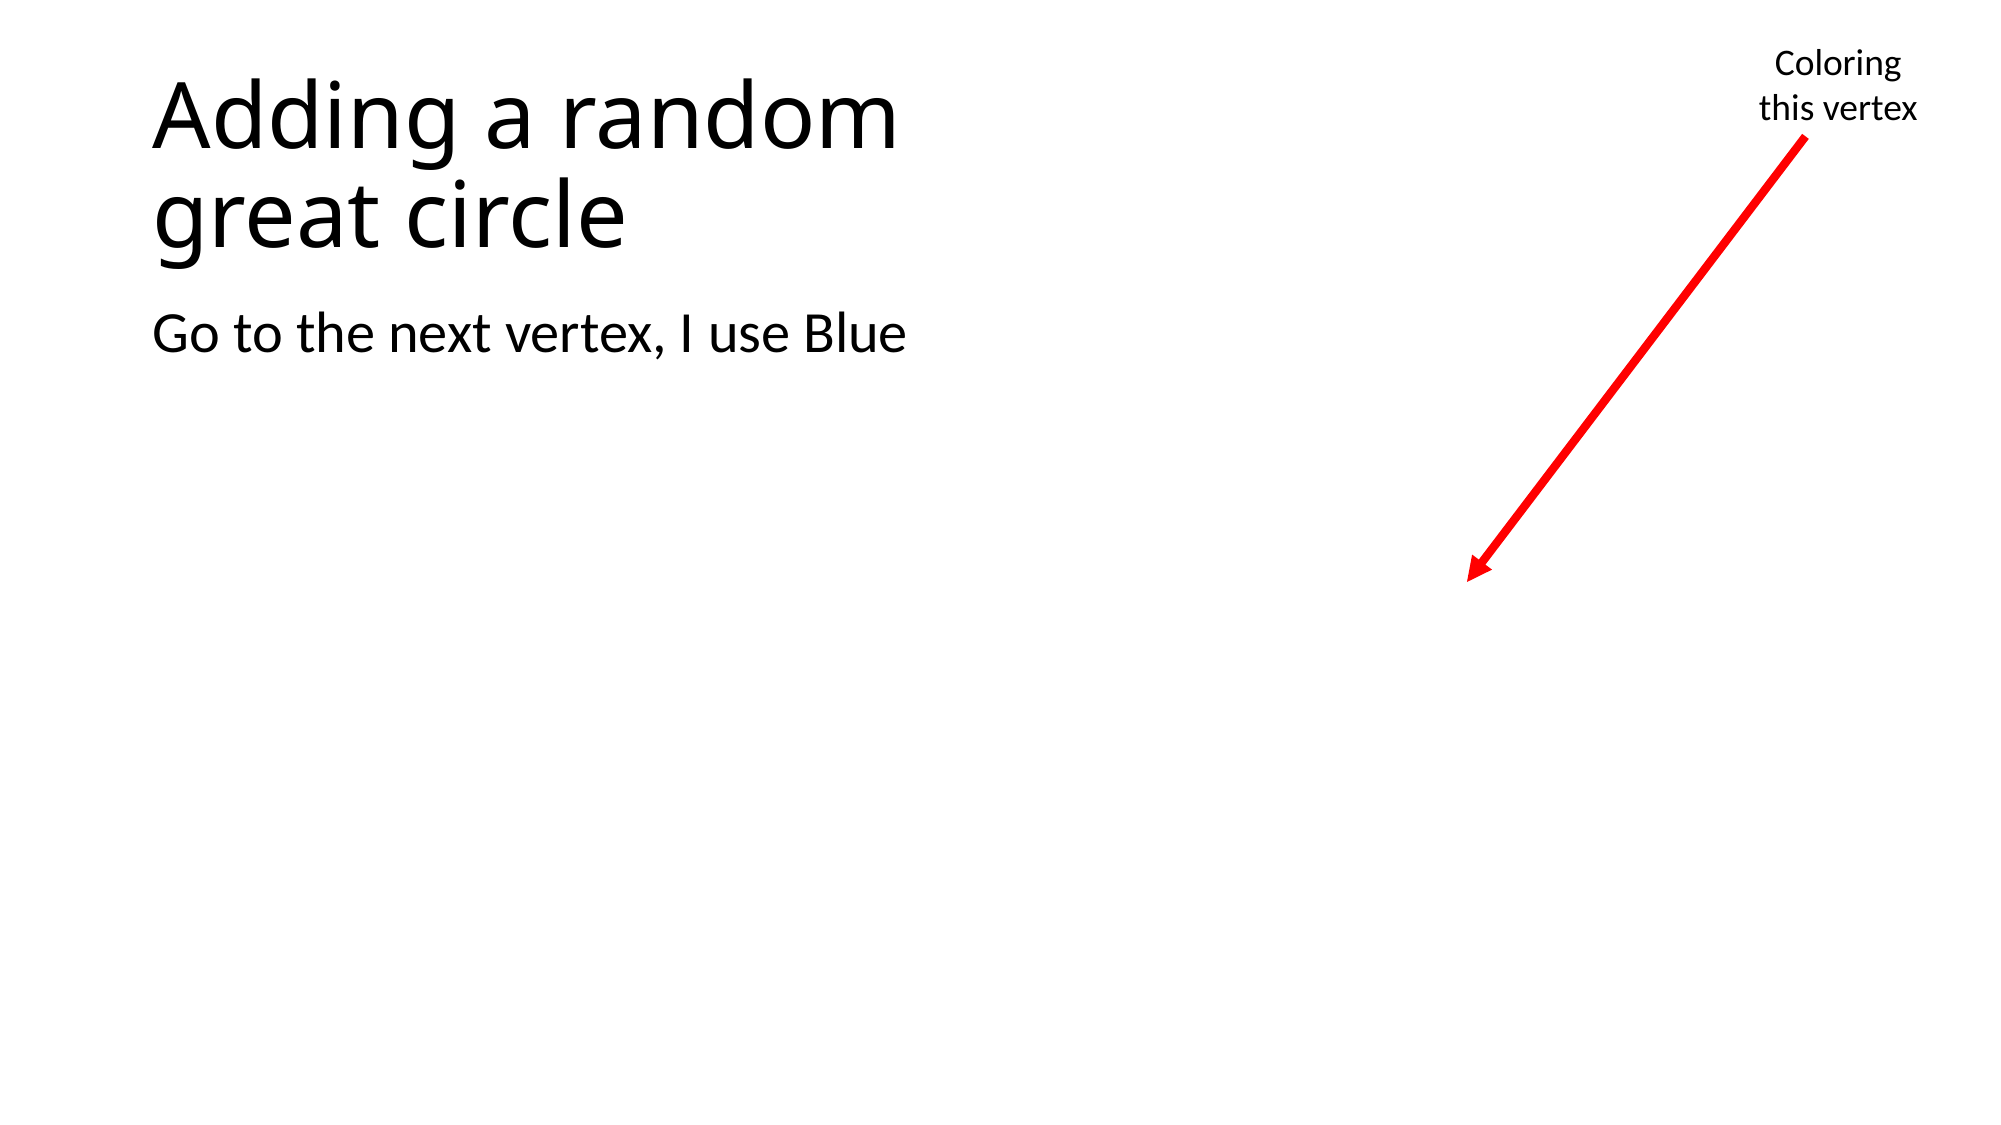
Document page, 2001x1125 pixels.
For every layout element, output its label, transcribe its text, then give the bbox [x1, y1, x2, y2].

text_box Go to the next vertex, I use Blue [137, 294, 955, 1009]
title Adding a random great circle [137, 59, 925, 278]
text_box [1466, 136, 1806, 582]
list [955, 30, 1959, 1009]
